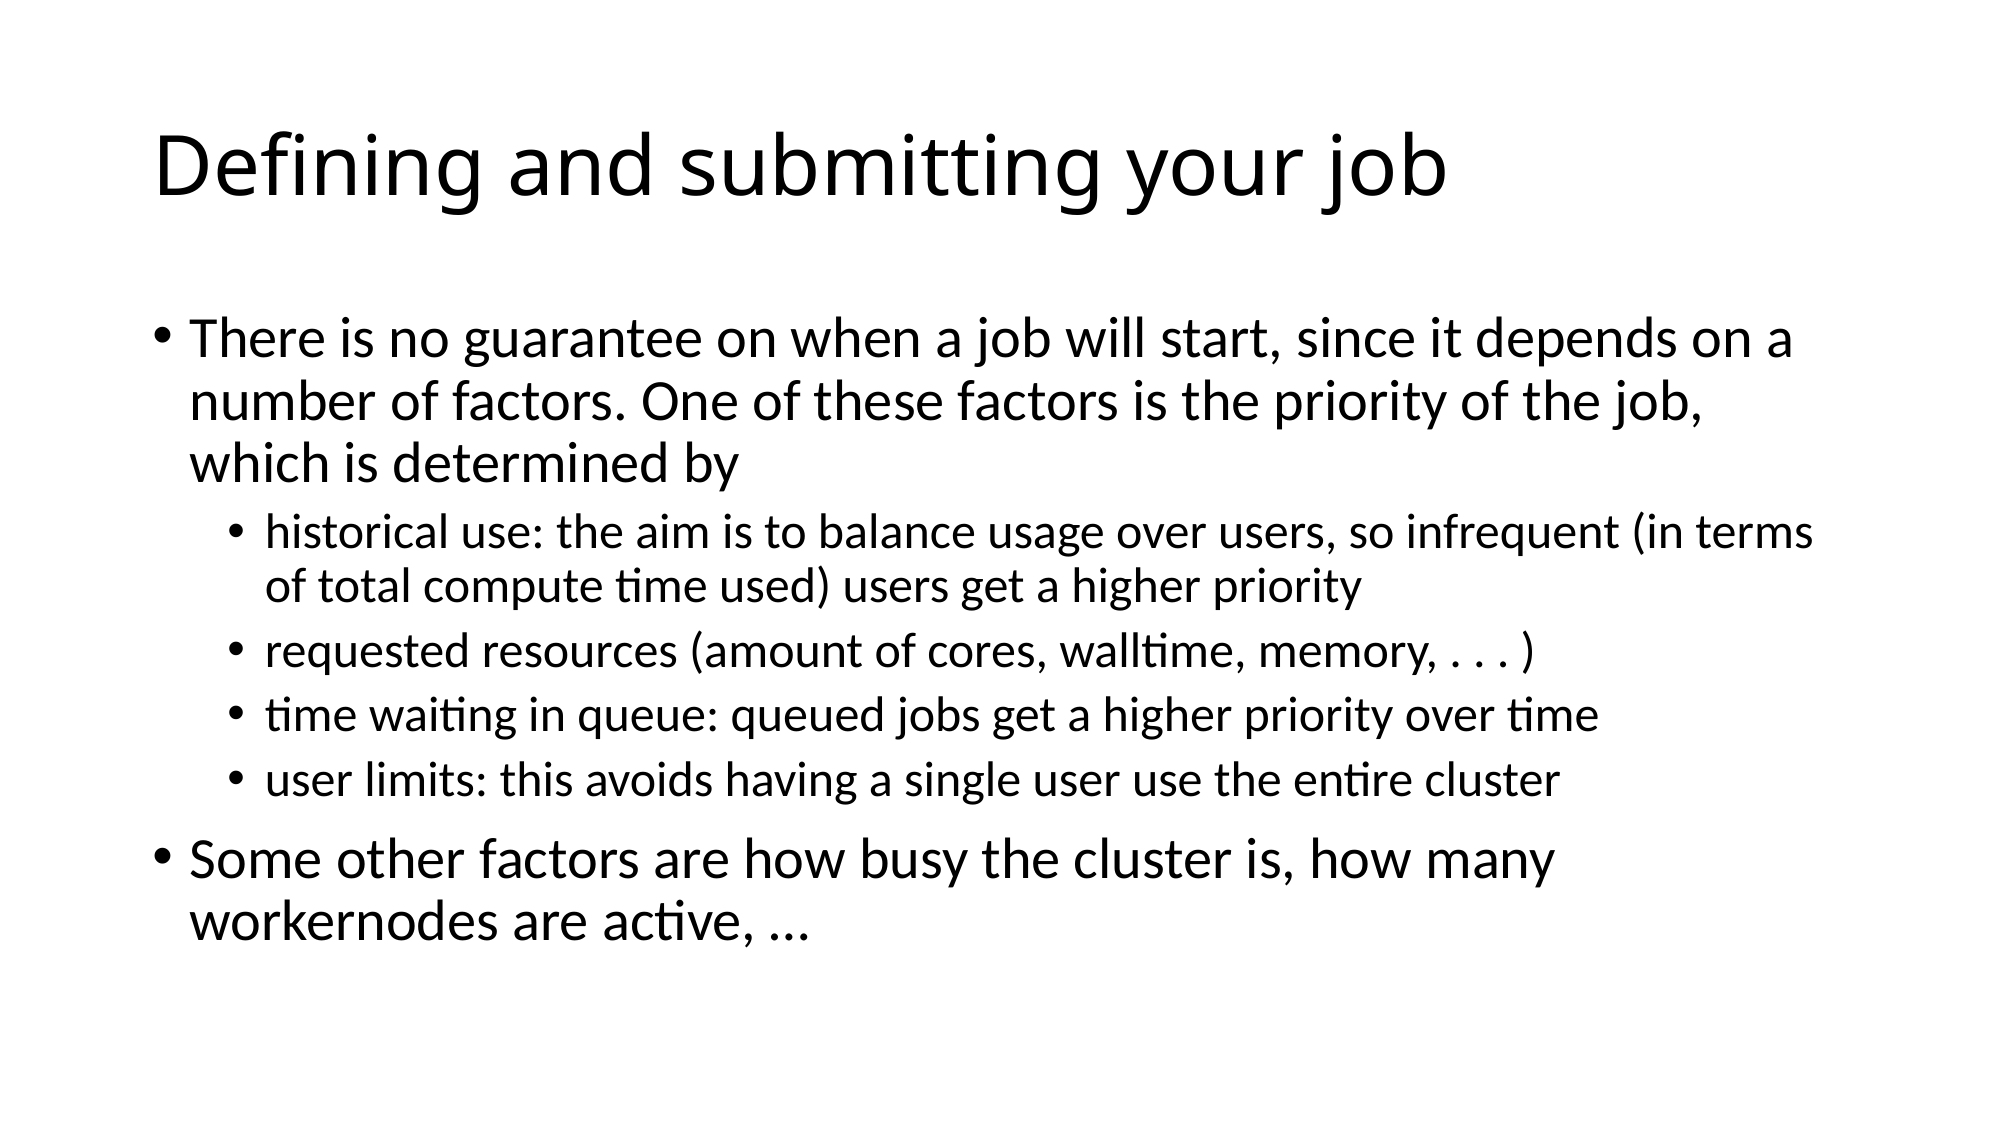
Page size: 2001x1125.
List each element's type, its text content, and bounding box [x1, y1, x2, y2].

title Defining and submitting your job [137, 59, 1863, 278]
list There is no guarantee on when a job will start, since it depends on a number of factors. One of these factors is the priority of the job, which is determined by historical use: the aim is to balance usage over users, so infrequent (in terms of total compute time used) users get a higher priority requested resources (amount of cores, walltime, memory, . . . ) time waiting in queue: queued jobs get a higher priority over time user limits: this avoids having a single user use the entire cluster Some other factors are how busy the cluster is, how many workernodes are active, … [137, 299, 1863, 1125]
